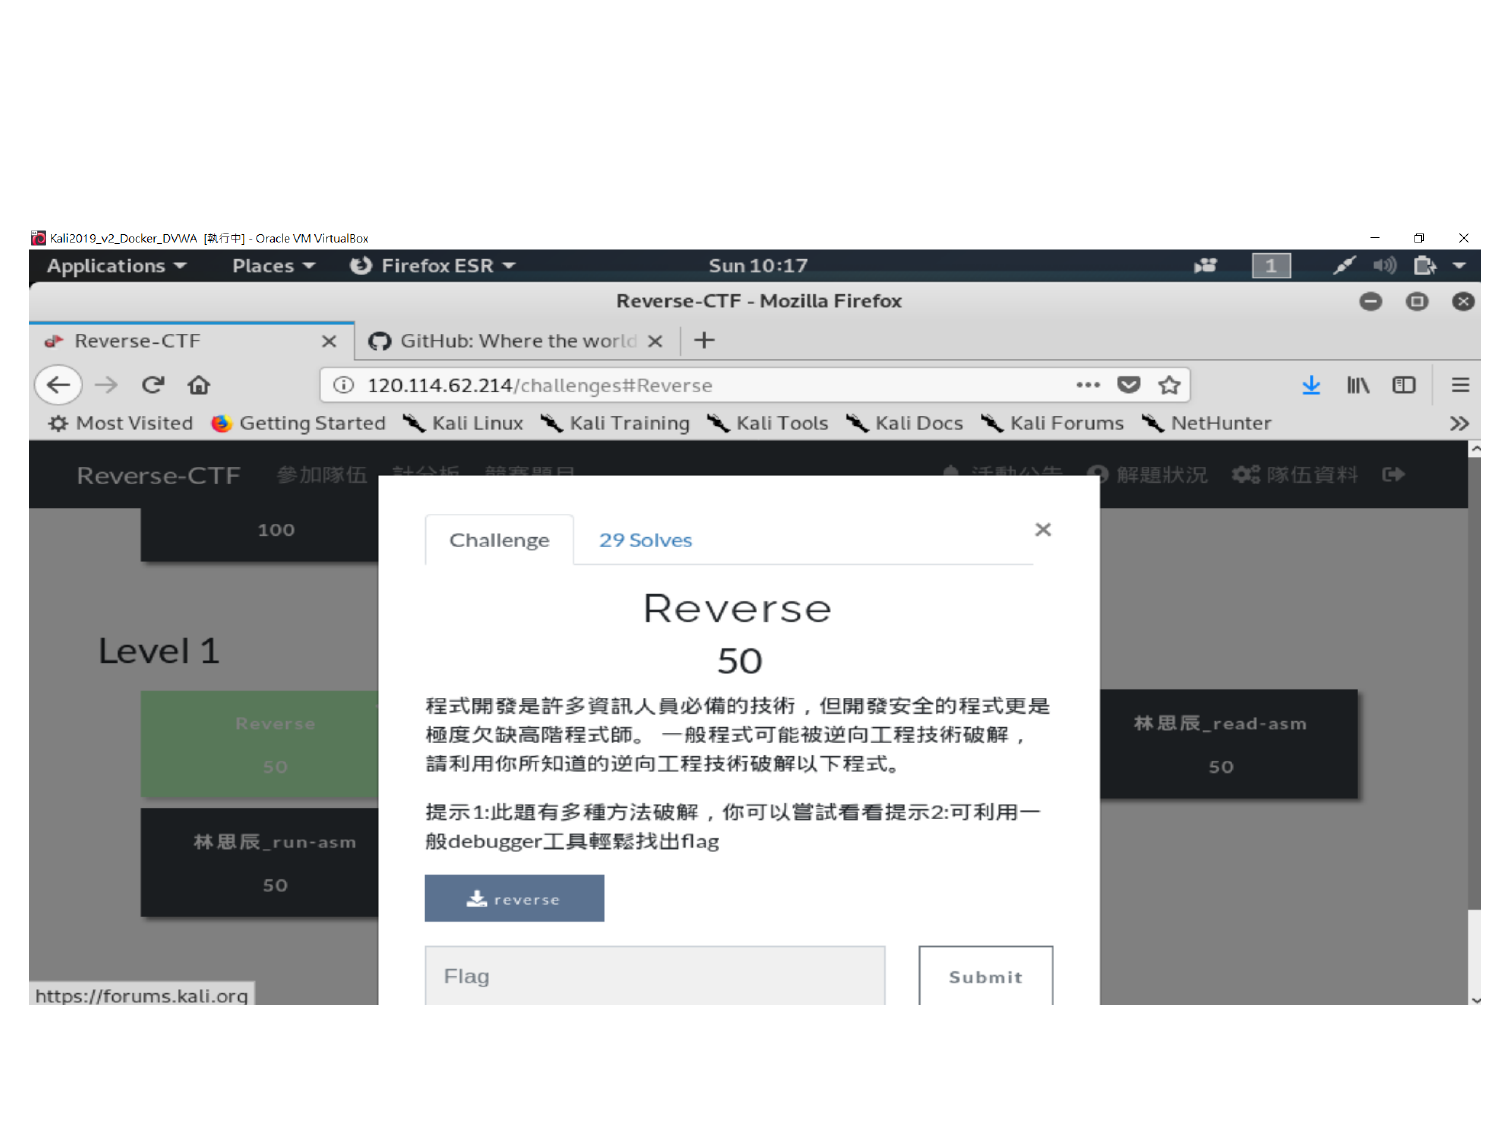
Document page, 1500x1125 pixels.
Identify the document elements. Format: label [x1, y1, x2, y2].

list [29, 226, 1481, 1005]
